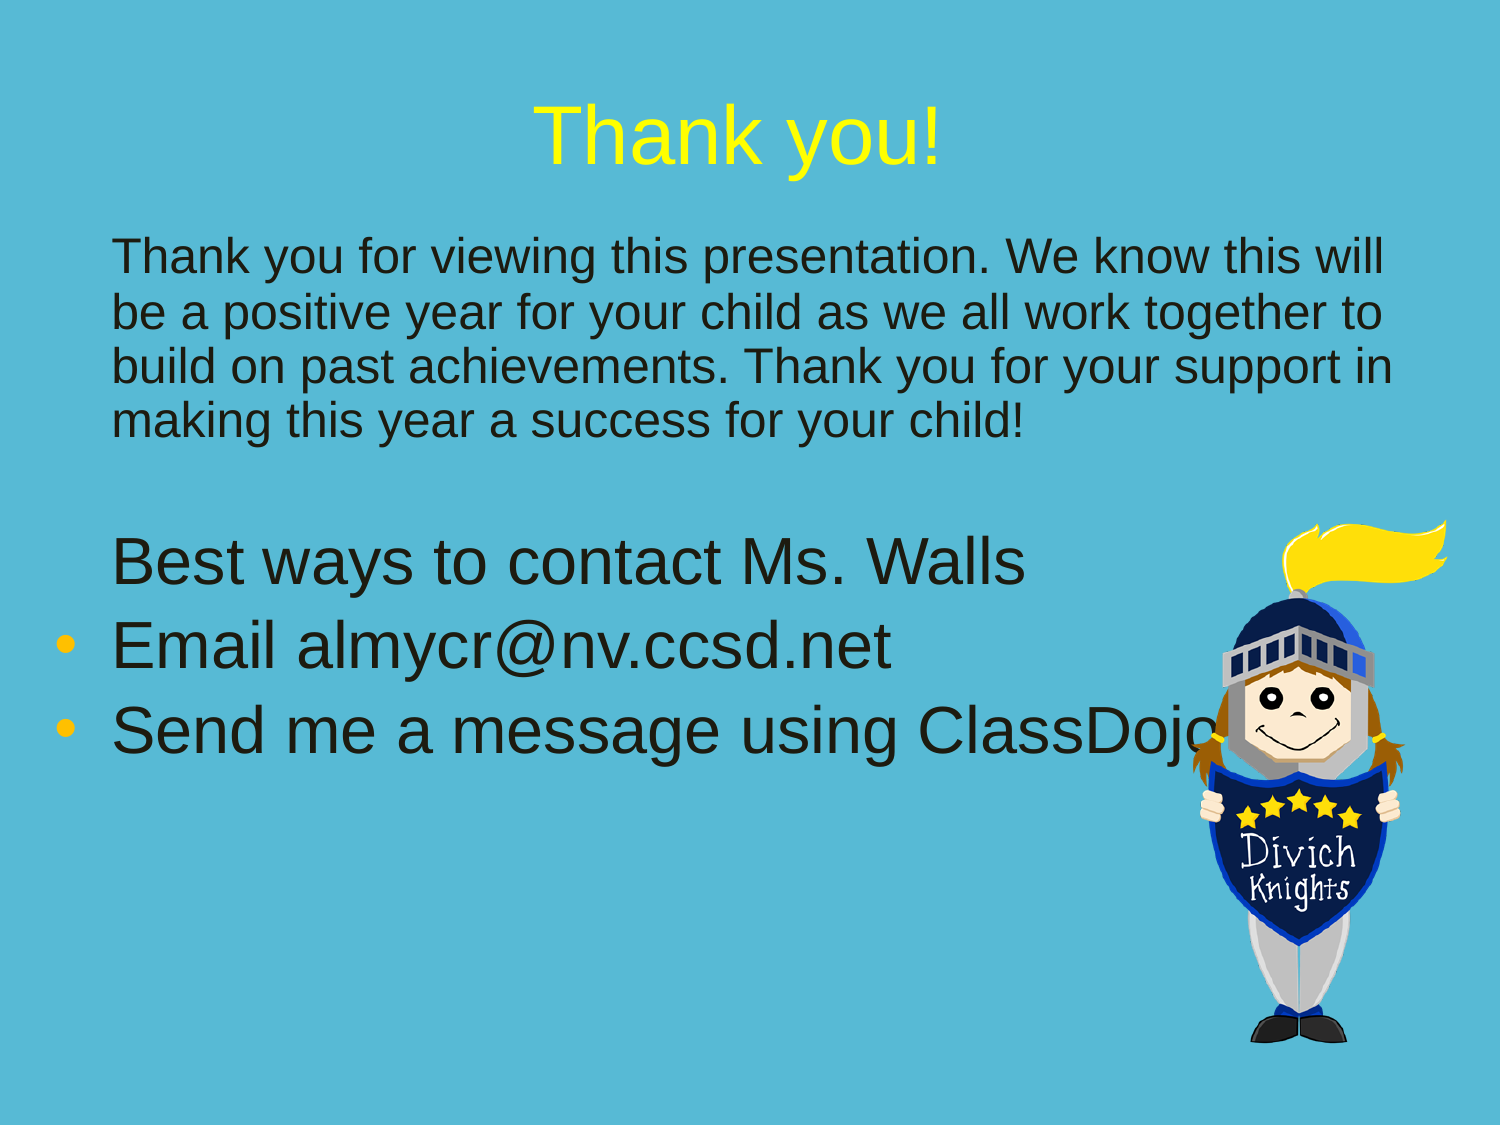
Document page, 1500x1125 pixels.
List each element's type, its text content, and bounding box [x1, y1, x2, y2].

list Thank you for viewing this presentation. We know this will be a positive year for your child as we all work together to build on past achievements. Thank you for your support in making this year a success for your child! Best ways to contact Ms. Walls Email almycr@nv.ccsd.net Send me a message using ClassDojo [39, 212, 1462, 1102]
title Thank you! [75, 37, 1425, 212]
picture [1158, 517, 1451, 1064]
